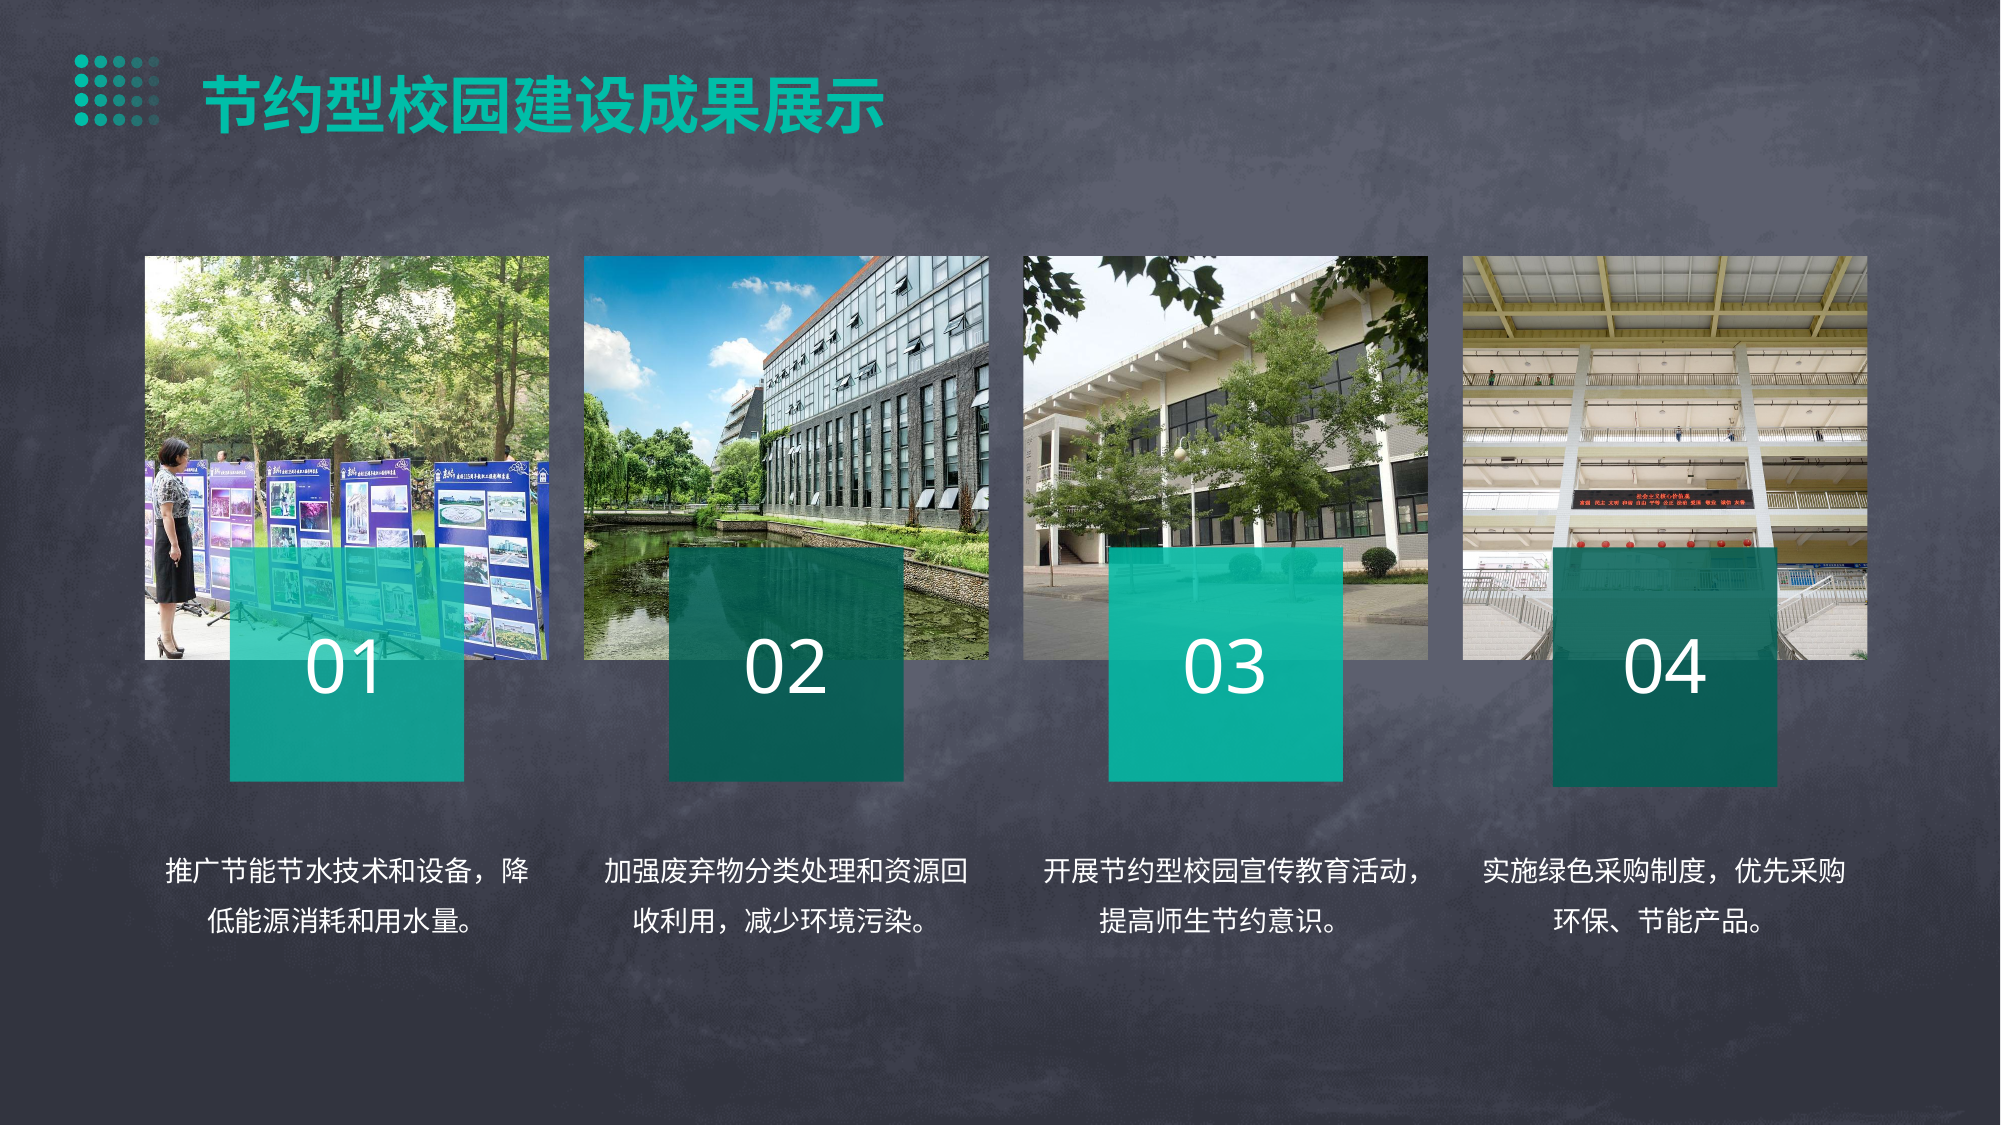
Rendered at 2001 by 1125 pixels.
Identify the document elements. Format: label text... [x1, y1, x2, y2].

text_box 加强废弃物分类处理和资源回收利用，减少环境污染。 [588, 829, 985, 1013]
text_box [74, 15, 1821, 166]
text_box [1108, 669, 1343, 782]
text_box 04 [1553, 669, 1777, 716]
text_box [669, 669, 904, 782]
text_box 02 [674, 669, 899, 716]
text_box 实施绿色采购制度，优先采购环保、节能产品。 [1466, 829, 1864, 1013]
picture [0, 0, 2001, 1125]
text_box 03 [1113, 669, 1338, 716]
text_box 开展节约型校园宣传教育活动，提高师生节约意识。 [1027, 829, 1424, 1013]
text_box [1552, 669, 1778, 787]
text_box 01 [234, 669, 460, 716]
text_box 推广节能节水技术和设备，降低能源消耗和用水量。 [148, 829, 546, 1013]
text_box [229, 669, 465, 782]
